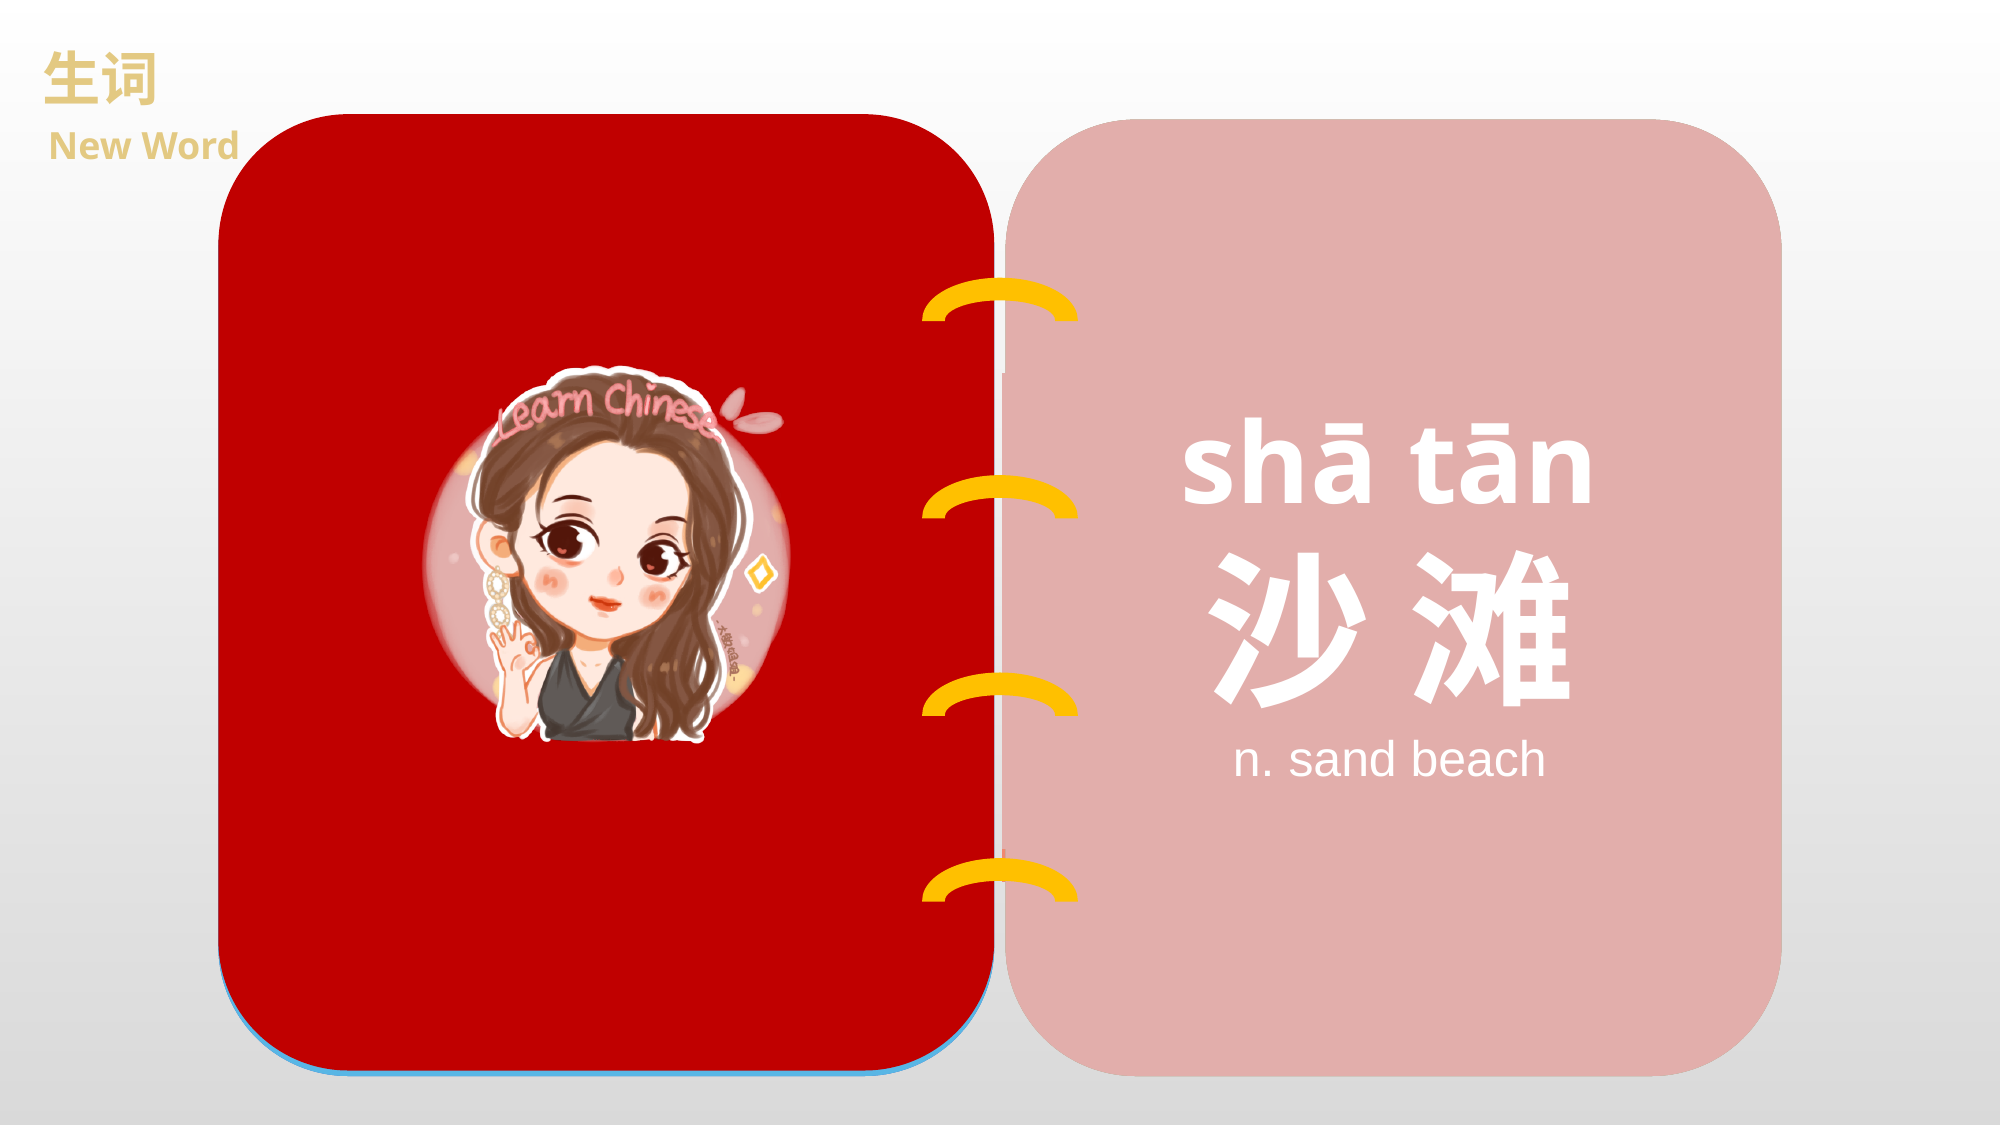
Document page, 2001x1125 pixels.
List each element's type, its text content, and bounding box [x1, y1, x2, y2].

text_box New Word [33, 115, 219, 175]
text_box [923, 278, 1077, 942]
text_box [999, 942, 1777, 1081]
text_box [219, 115, 994, 1070]
text_box 生词 [27, 35, 174, 120]
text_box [1002, 120, 1781, 1075]
